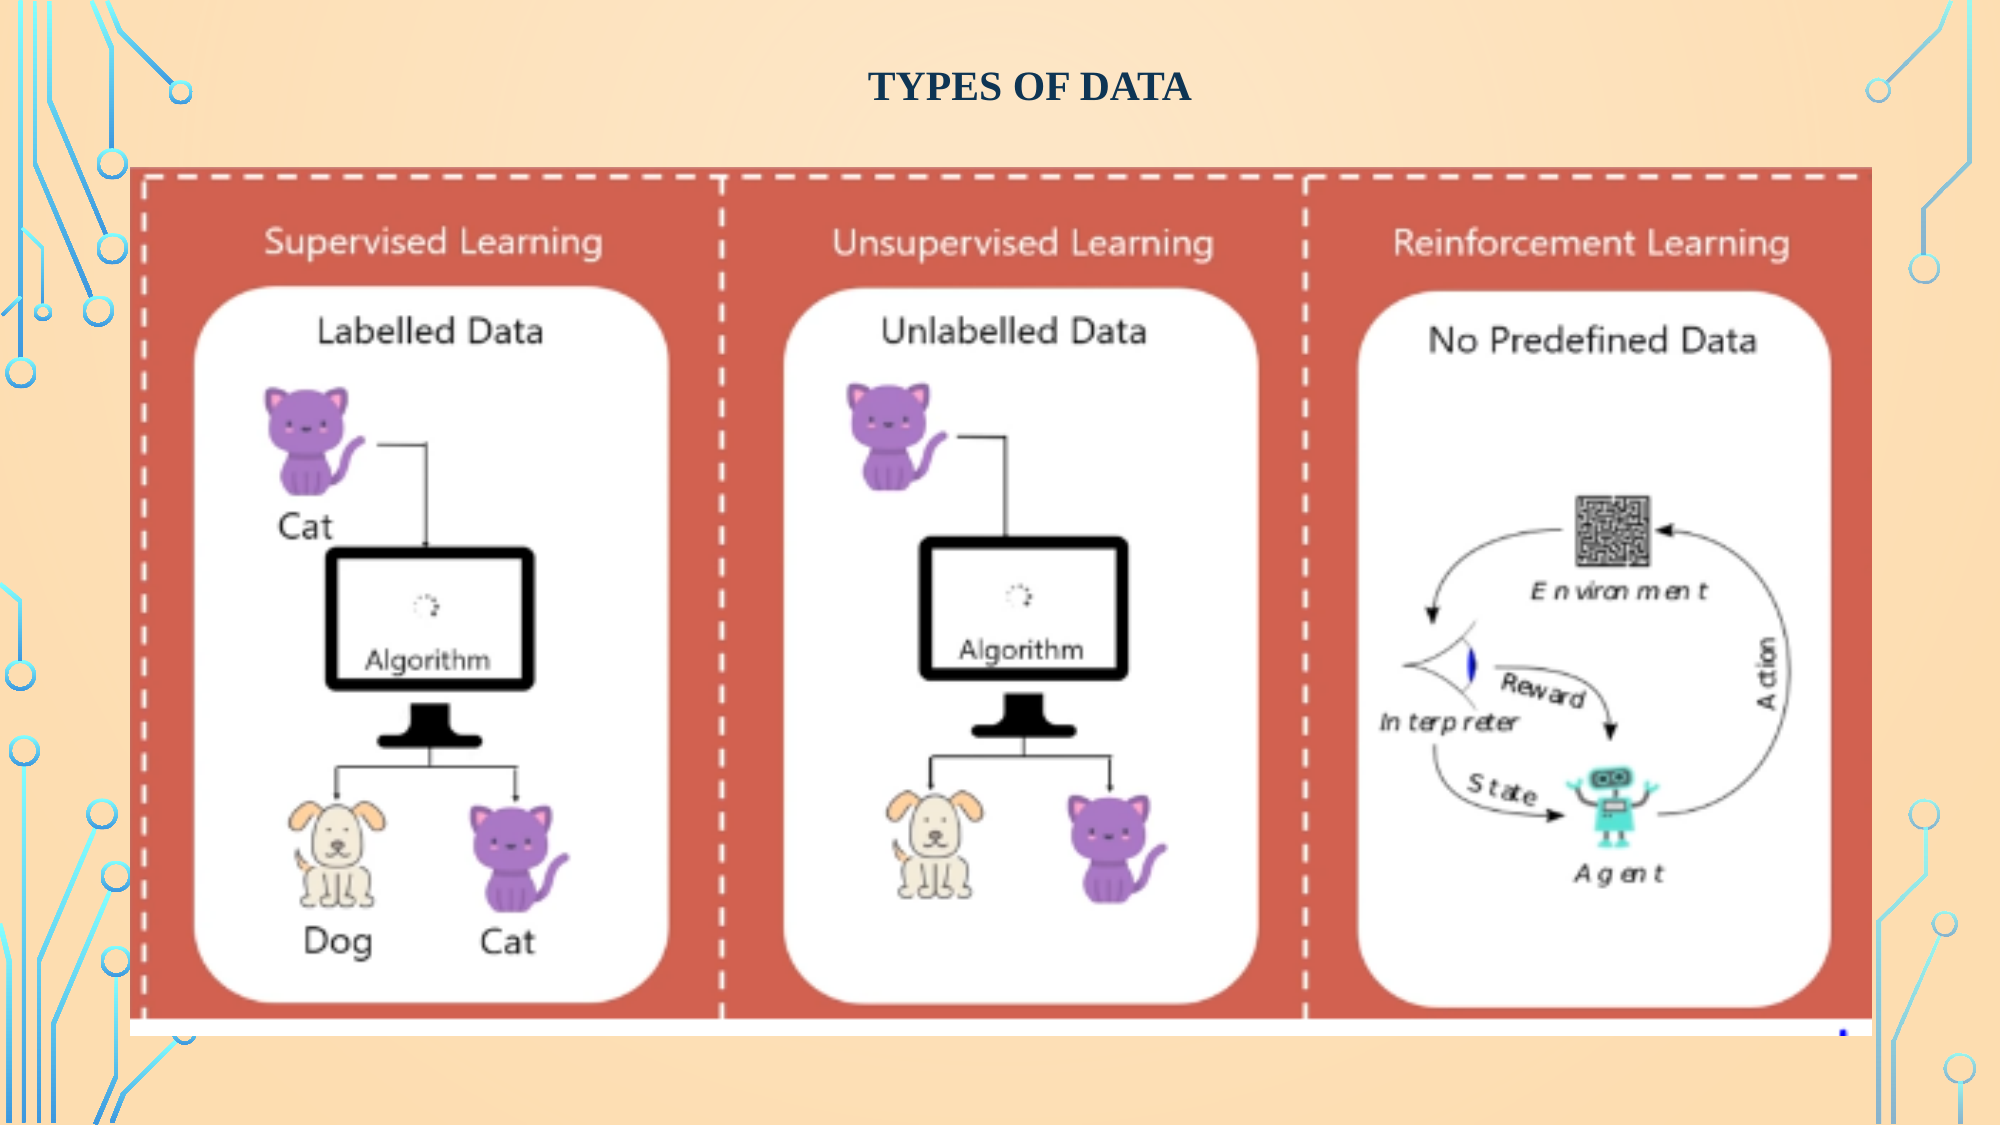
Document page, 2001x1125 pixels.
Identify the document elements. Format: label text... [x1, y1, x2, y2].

text_box TYPES OF DATA [853, 51, 1468, 117]
picture [130, 166, 1872, 1036]
